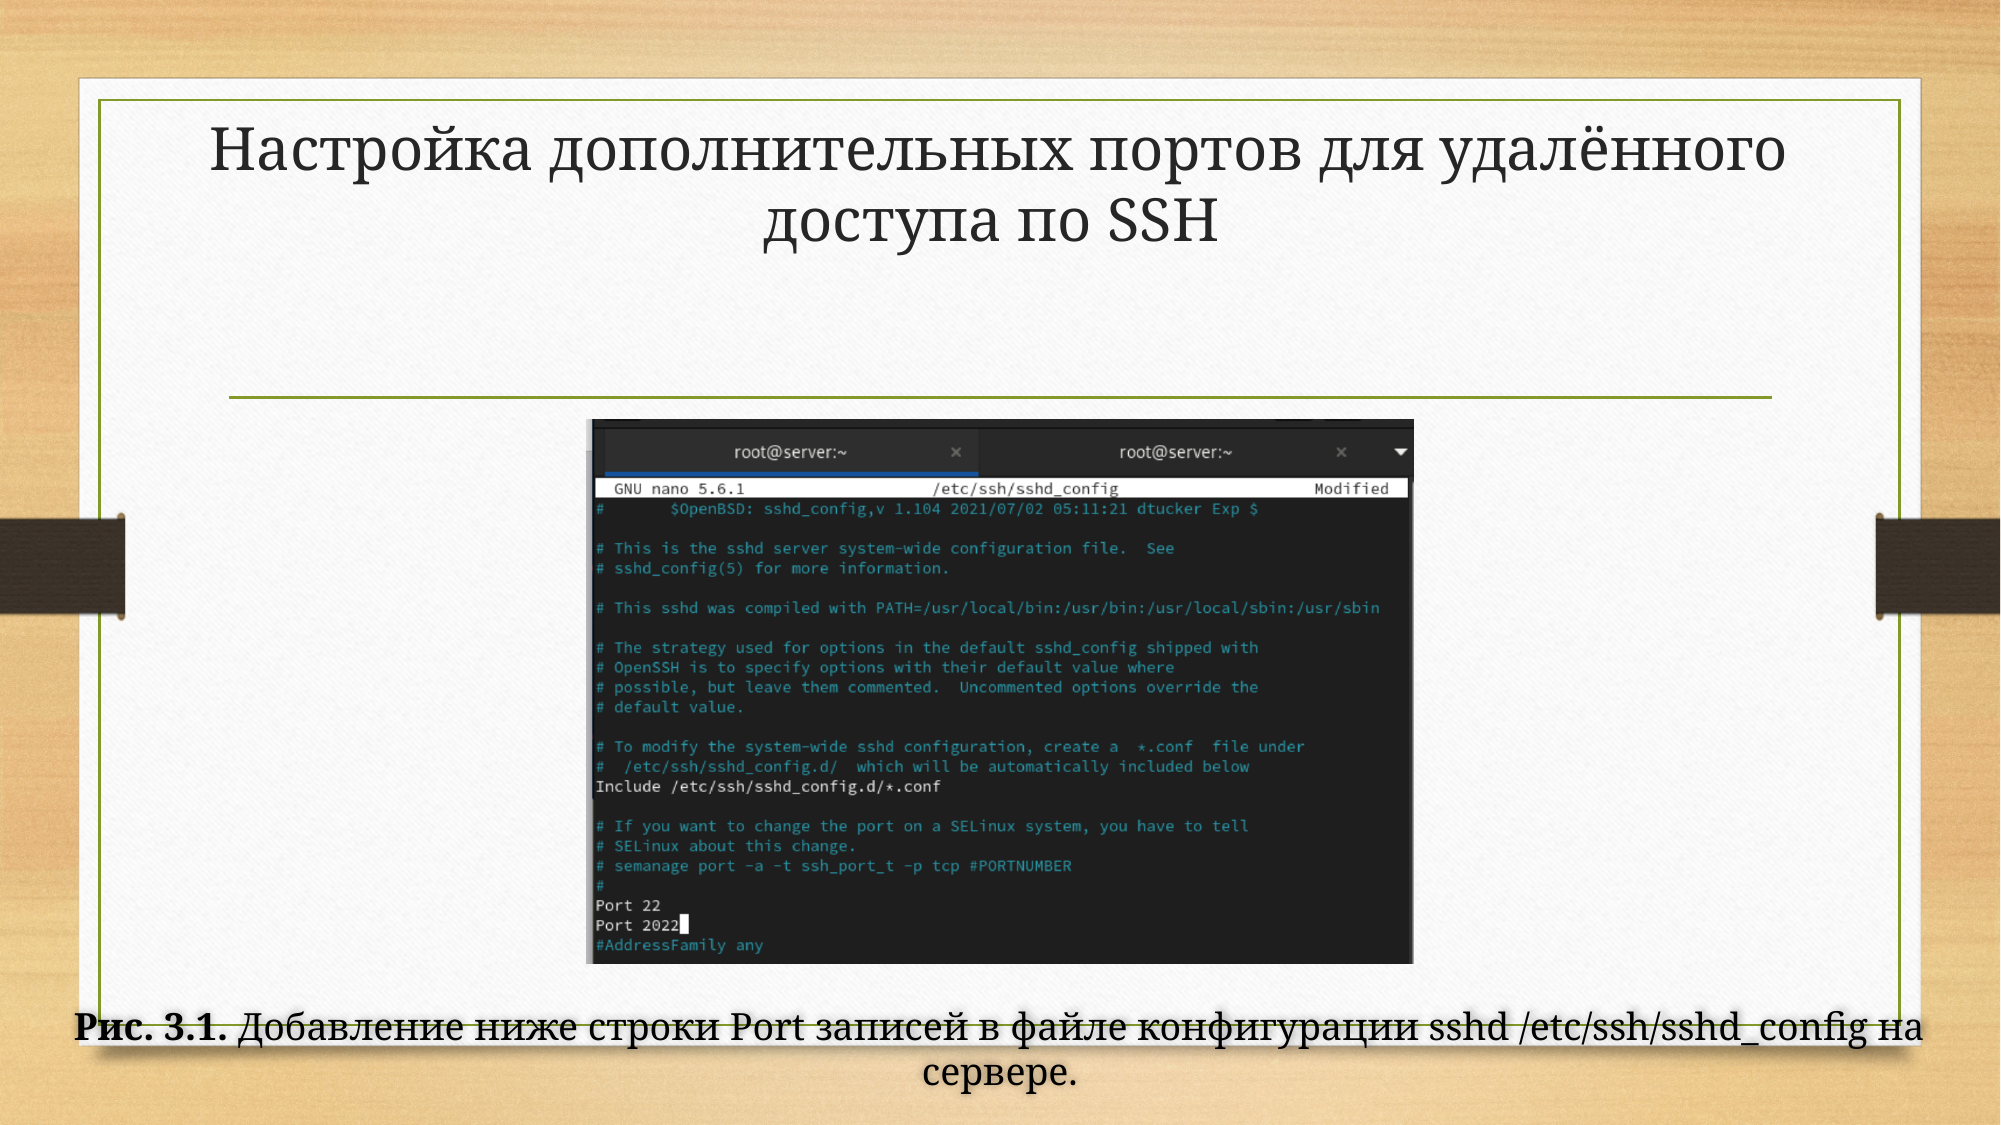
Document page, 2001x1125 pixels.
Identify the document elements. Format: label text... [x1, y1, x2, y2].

picture [0, 0, 2001, 1125]
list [586, 419, 1414, 964]
text_box Рис. 3.1. Добавление ниже строки Port записей в файле конфигурации sshd /etc/ssh/sshd_config на сервере. [0, 947, 2000, 1125]
title Настройка дополнительных портов для удалённого доступа по SSH [132, 102, 1868, 262]
